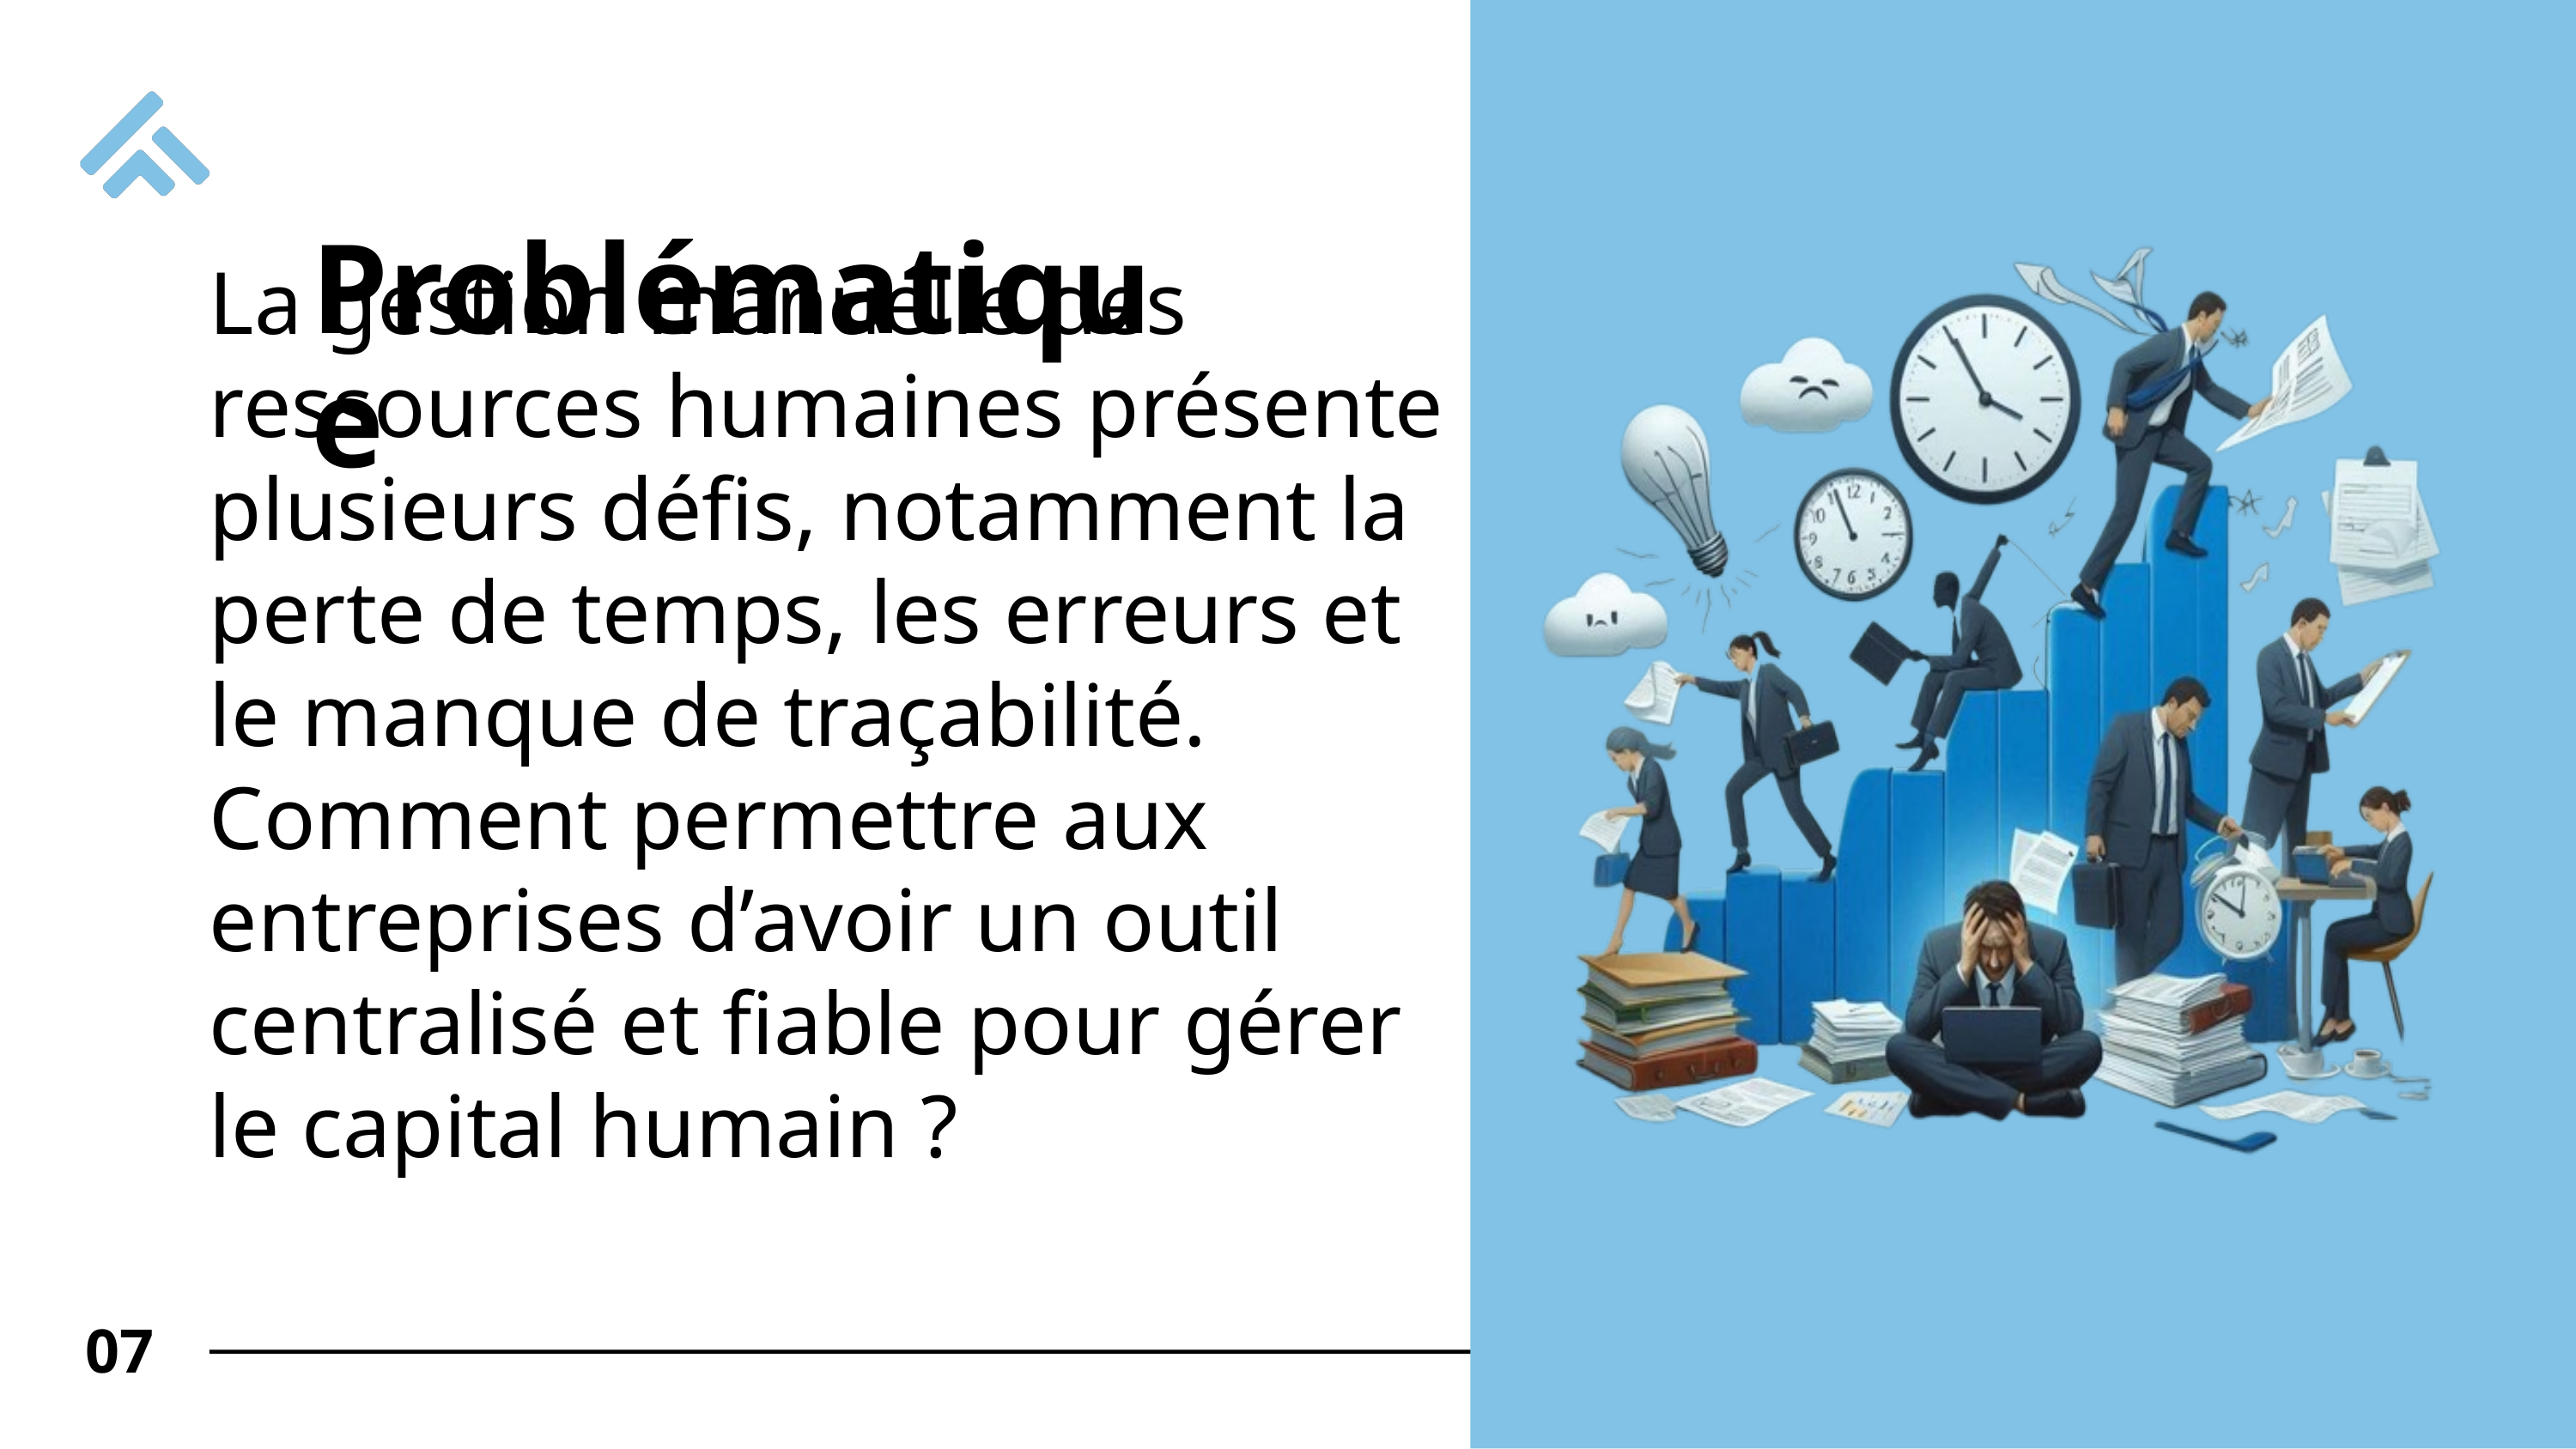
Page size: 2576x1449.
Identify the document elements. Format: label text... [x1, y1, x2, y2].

text_box [80, 91, 210, 198]
text_box 07 [30, 1301, 210, 1385]
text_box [1470, 0, 2576, 1449]
text_box Problématique [311, 88, 1202, 248]
picture [1538, 158, 2464, 1195]
text_box La gestion manuelle des ressources humaines présente plusieurs défis, notamment la perte de temps, les erreurs et le manque de traçabilité. Comment permettre aux entreprises d’avoir un outil centralisé et fiable pour gérer le capital humain ? [209, 248, 1465, 1175]
